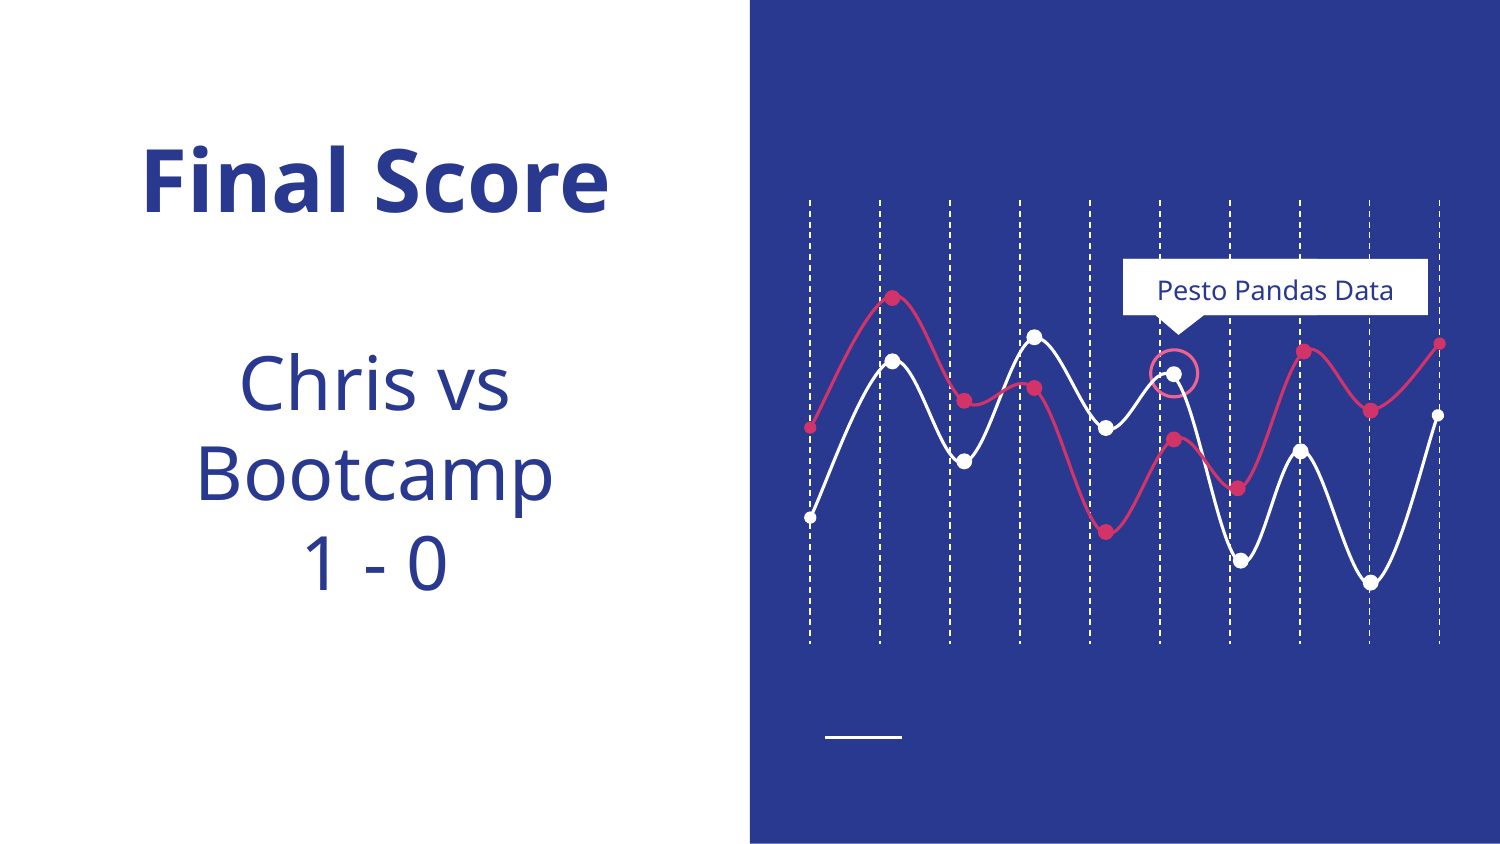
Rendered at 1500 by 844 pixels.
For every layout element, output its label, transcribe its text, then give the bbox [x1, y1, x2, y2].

title Final Score Chris vs Bootcamp 1 - 0 [43, 79, 708, 726]
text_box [809, 595, 1440, 644]
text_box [809, 291, 1440, 539]
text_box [810, 545, 1439, 590]
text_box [809, 199, 1440, 291]
